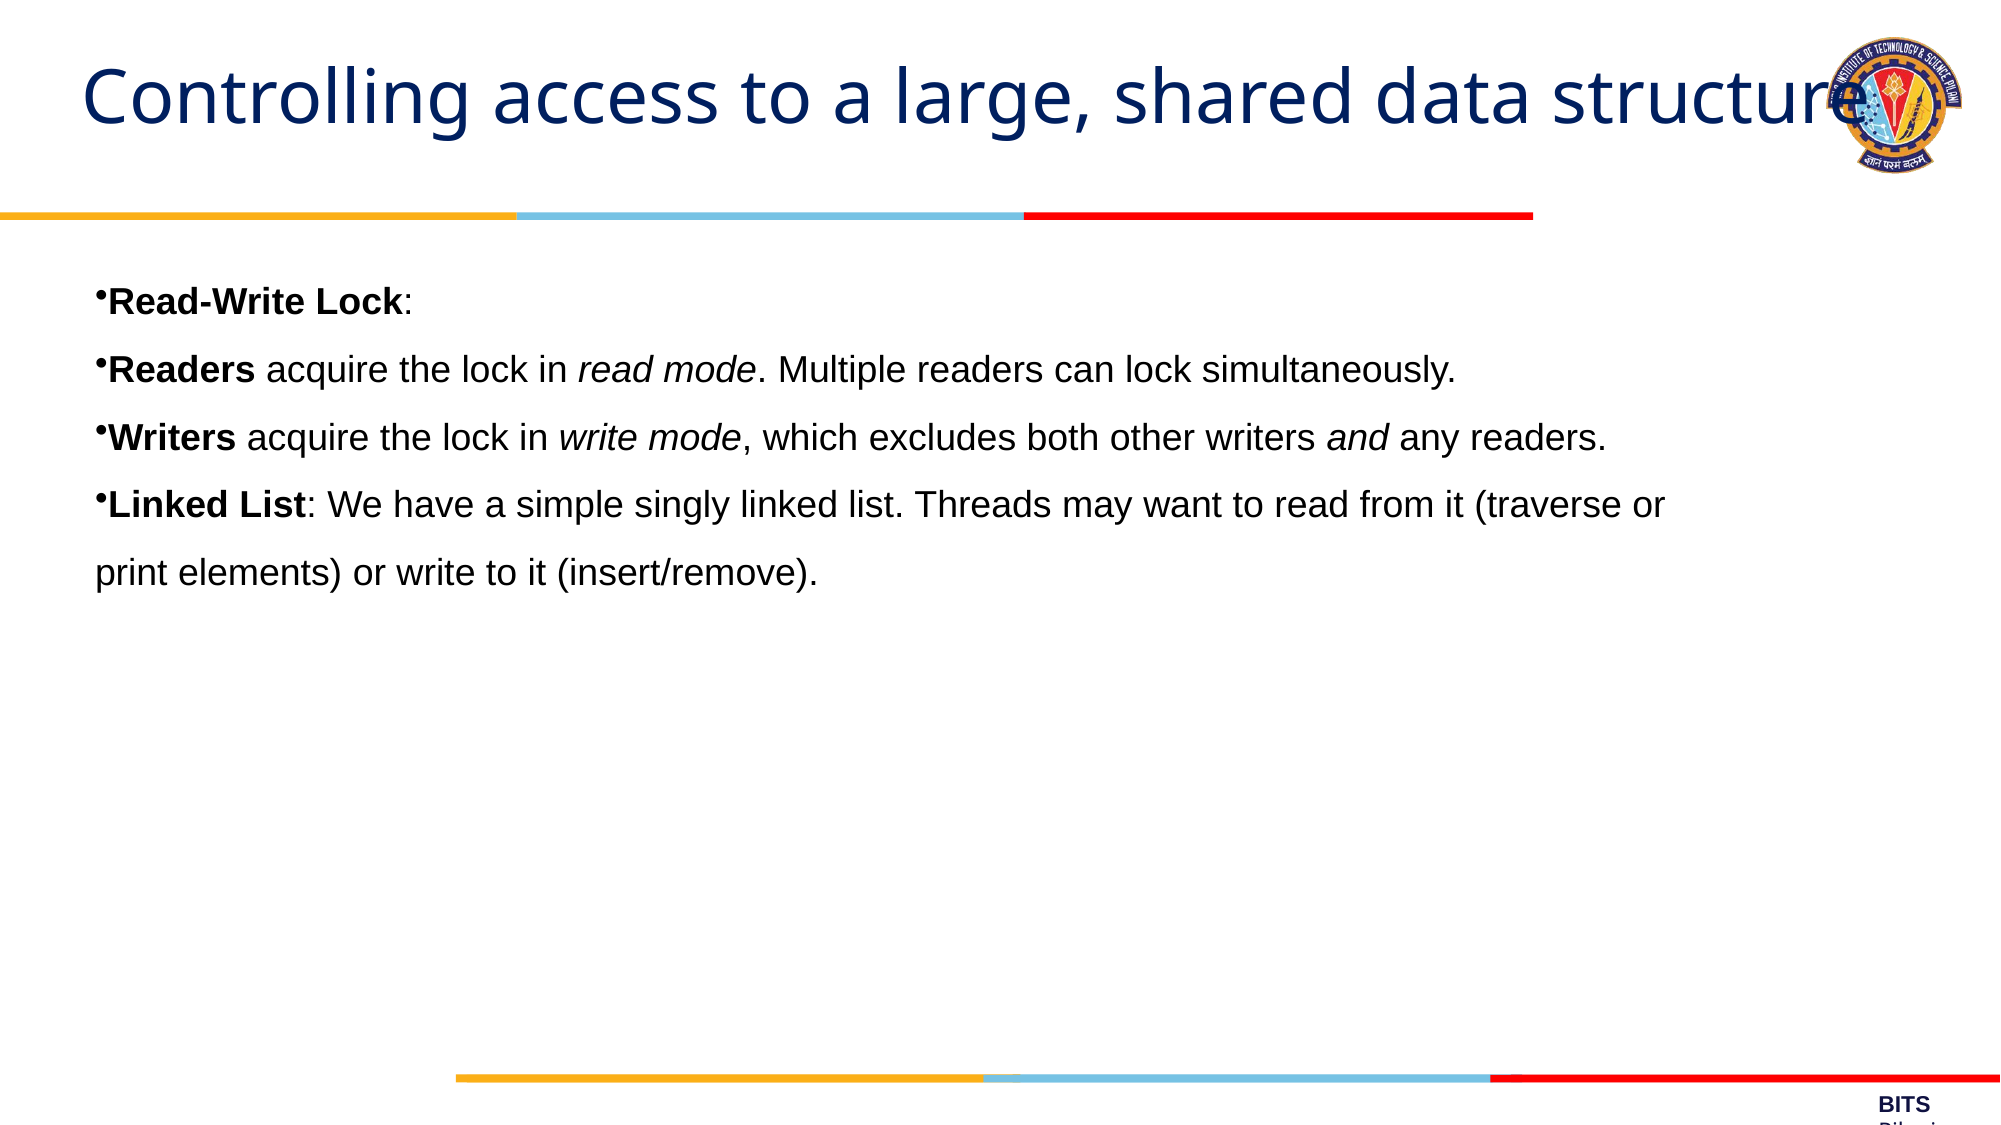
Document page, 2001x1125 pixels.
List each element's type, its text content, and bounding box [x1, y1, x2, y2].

footer BITS Pilani [1876, 1089, 1995, 1125]
picture [1826, 37, 1962, 174]
text_box Read-Write Lock: Readers acquire the lock in read mode. Multiple readers can lock simultaneously. Writers acquire the lock in write mode, which excludes both other writers and any readers. Linked List: We have a simple singly linked list. Threads may want to read from it (traverse or print elements) or write to it (insert/remove). [79, 247, 1701, 600]
title Controlling access to a large, shared data structure [79, 46, 1921, 236]
